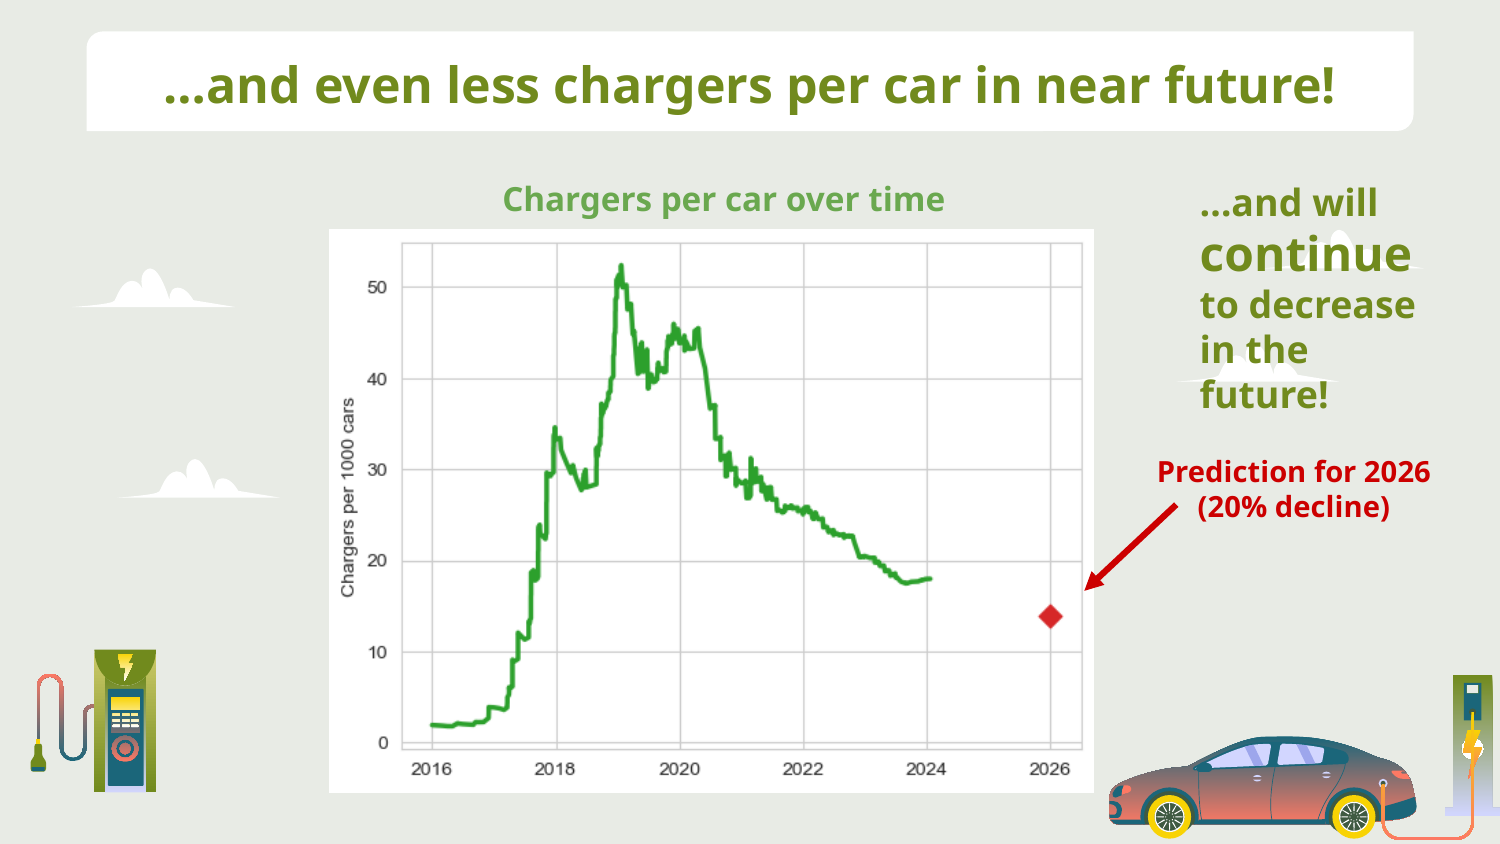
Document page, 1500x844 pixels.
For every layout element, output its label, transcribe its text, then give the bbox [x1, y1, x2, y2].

title …and even less chargers per car in near future! [86, 38, 1414, 133]
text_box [1108, 674, 1500, 841]
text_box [30, 649, 157, 793]
text_box …and will continue to decrease in the future! [1184, 163, 1451, 432]
text_box [72, 268, 236, 308]
title Prediction for 2026 (20% decline) [1098, 438, 1500, 505]
picture [329, 229, 1094, 793]
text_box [1083, 504, 1177, 592]
text_box [90, 31, 1414, 38]
title Chargers per car over time [412, 163, 1036, 228]
text_box [116, 459, 280, 498]
